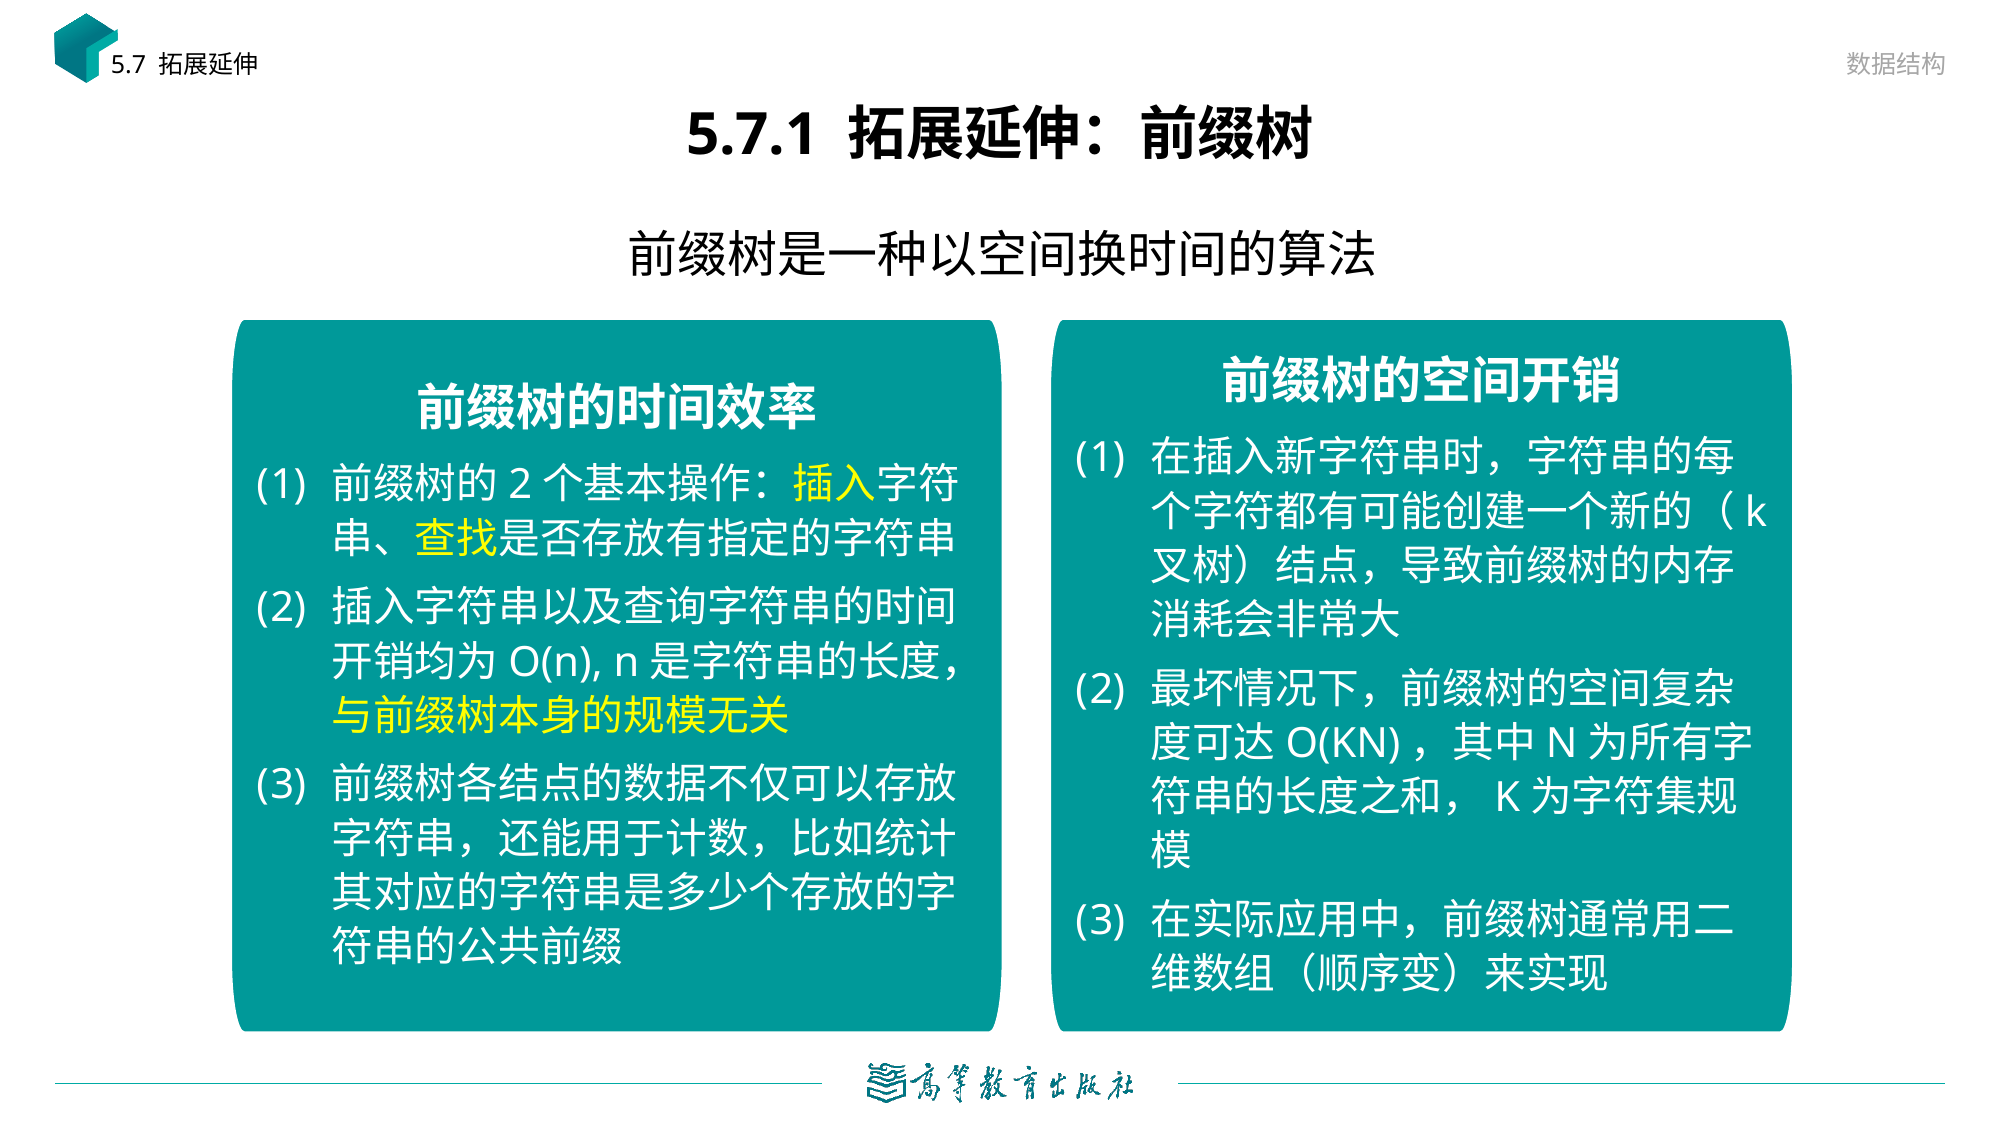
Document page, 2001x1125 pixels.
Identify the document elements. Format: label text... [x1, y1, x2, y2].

list 数据结构 [1115, 32, 1962, 86]
title 5.7.1 拓展延伸：前缀树 [137, 92, 1863, 178]
list 前缀树是一种以空间换时间的算法 [95, 209, 1910, 305]
subtitle 5.7 拓展延伸 [95, 44, 894, 99]
text_box 前缀树的空间开销 在插入新字符串时，字符串的每个字符都有可能创建一个新的（k叉树）结点，导致前缀树的内存消耗会非常大 最坏情况下，前缀树的空间复杂度可达O(KN)，其中N为所有字符串的长度之和，K为字符集规模 在实际应用中，前缀树通常用二维数组（顺序变）来实现 [1048, 317, 1795, 1034]
text_box 前缀树的时间效率 前缀树的2个基本操作：插入字符串、查找是否存放有指定的字符串 插入字符串以及查询字符串的时间开销均为O(n), n是字符串的长度，与前缀树本身的规模无关 前缀树各结点的数据不仅可以存放字符串，还能用于计数，比如统计其对应的字符串是多少个存放的字符串的公共前缀 [230, 317, 1004, 1034]
picture [867, 1063, 1133, 1103]
